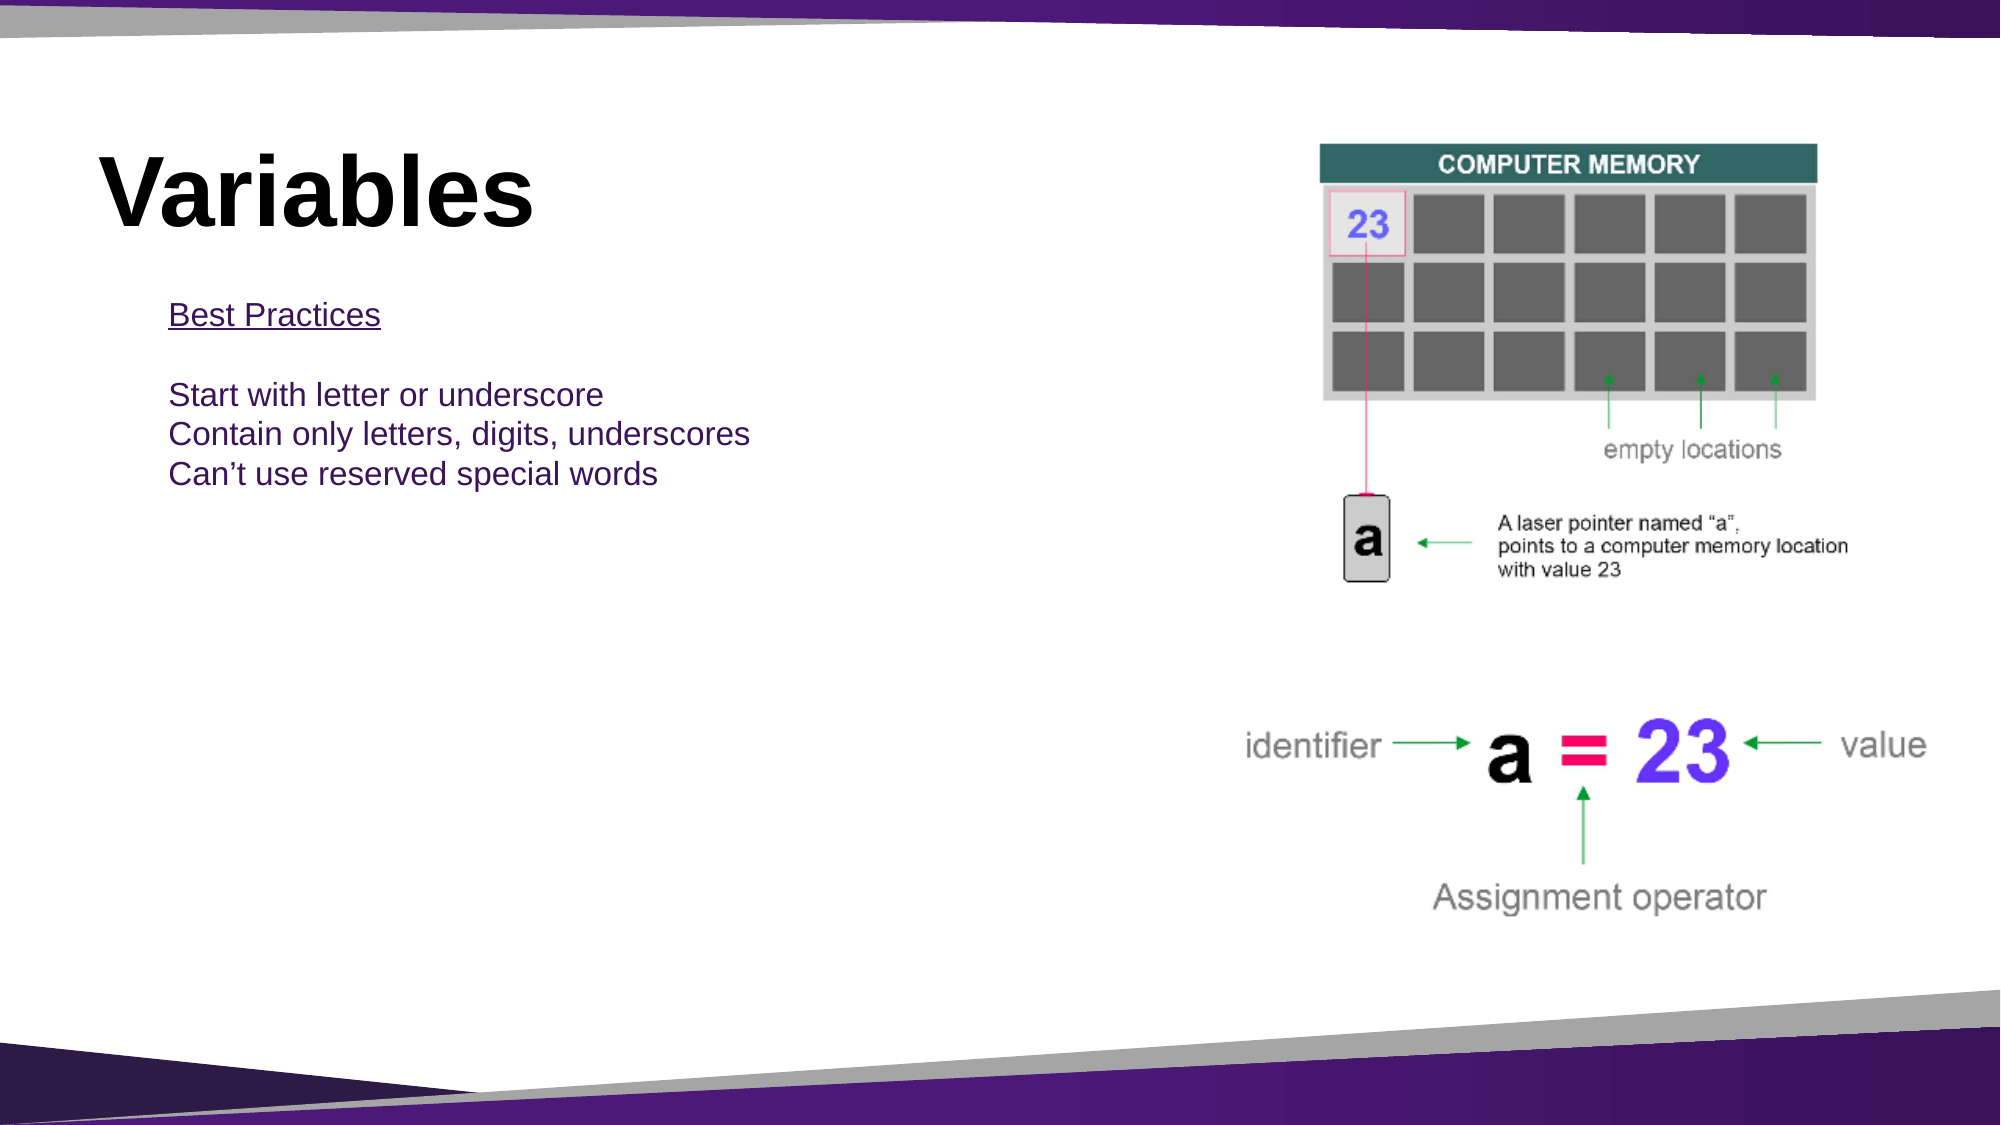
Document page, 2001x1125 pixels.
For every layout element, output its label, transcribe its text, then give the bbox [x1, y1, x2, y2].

text_box Best Practices Start with letter or underscore Contain only letters, digits, underscores Can’t use reserved special words [153, 285, 1225, 615]
title Variables [83, 131, 1028, 257]
picture [1302, 130, 1871, 593]
picture [1223, 706, 1950, 926]
